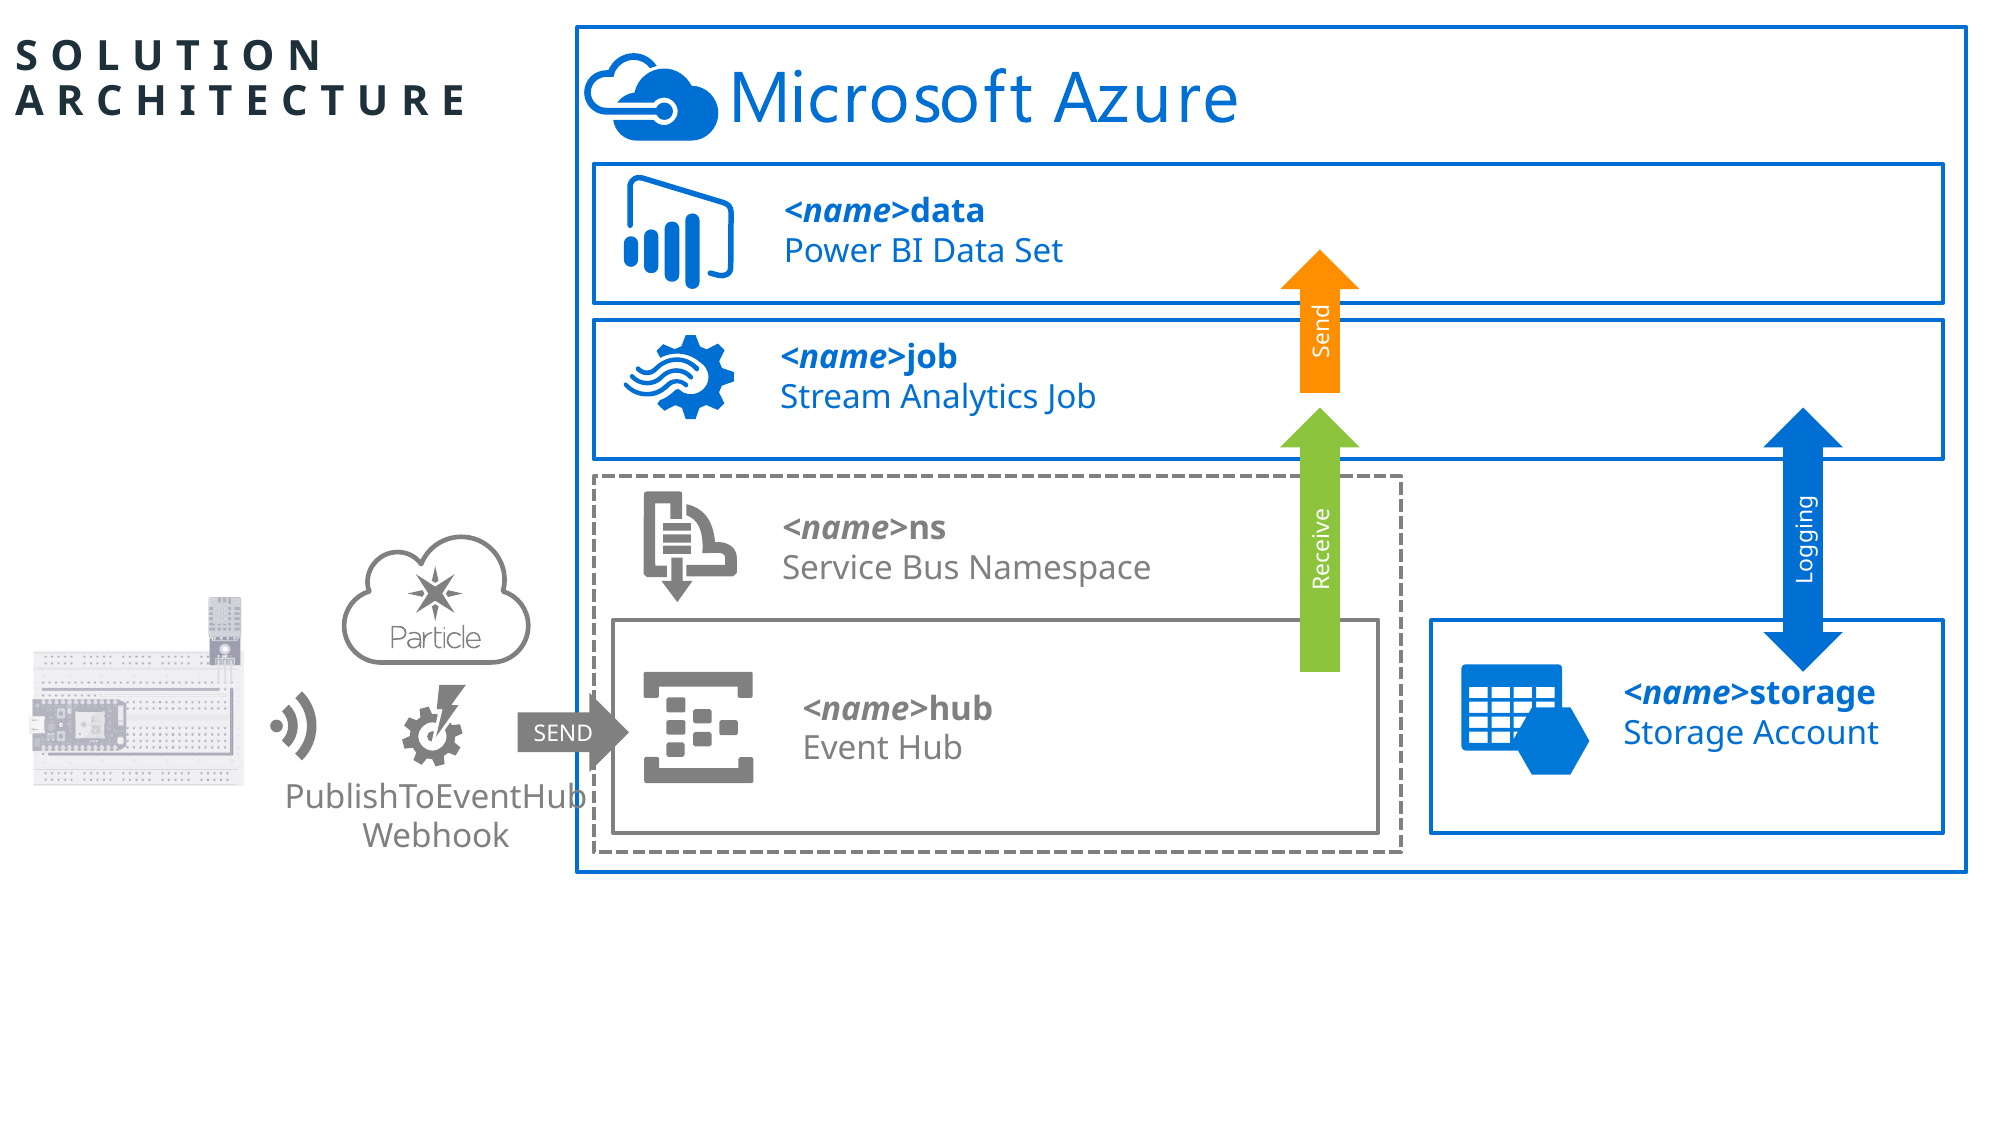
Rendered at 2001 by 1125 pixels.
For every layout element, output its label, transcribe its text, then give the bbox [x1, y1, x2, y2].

text_box [281, 732, 286, 746]
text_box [593, 475, 1402, 853]
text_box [286, 536, 586, 864]
title Solution ARCHITECTURE [0, 27, 500, 245]
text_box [1431, 620, 1944, 834]
text_box [281, 706, 286, 720]
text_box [577, 27, 1967, 873]
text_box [593, 319, 1944, 460]
text_box [269, 718, 284, 734]
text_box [613, 619, 1379, 834]
picture [28, 597, 244, 786]
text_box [593, 163, 1944, 303]
